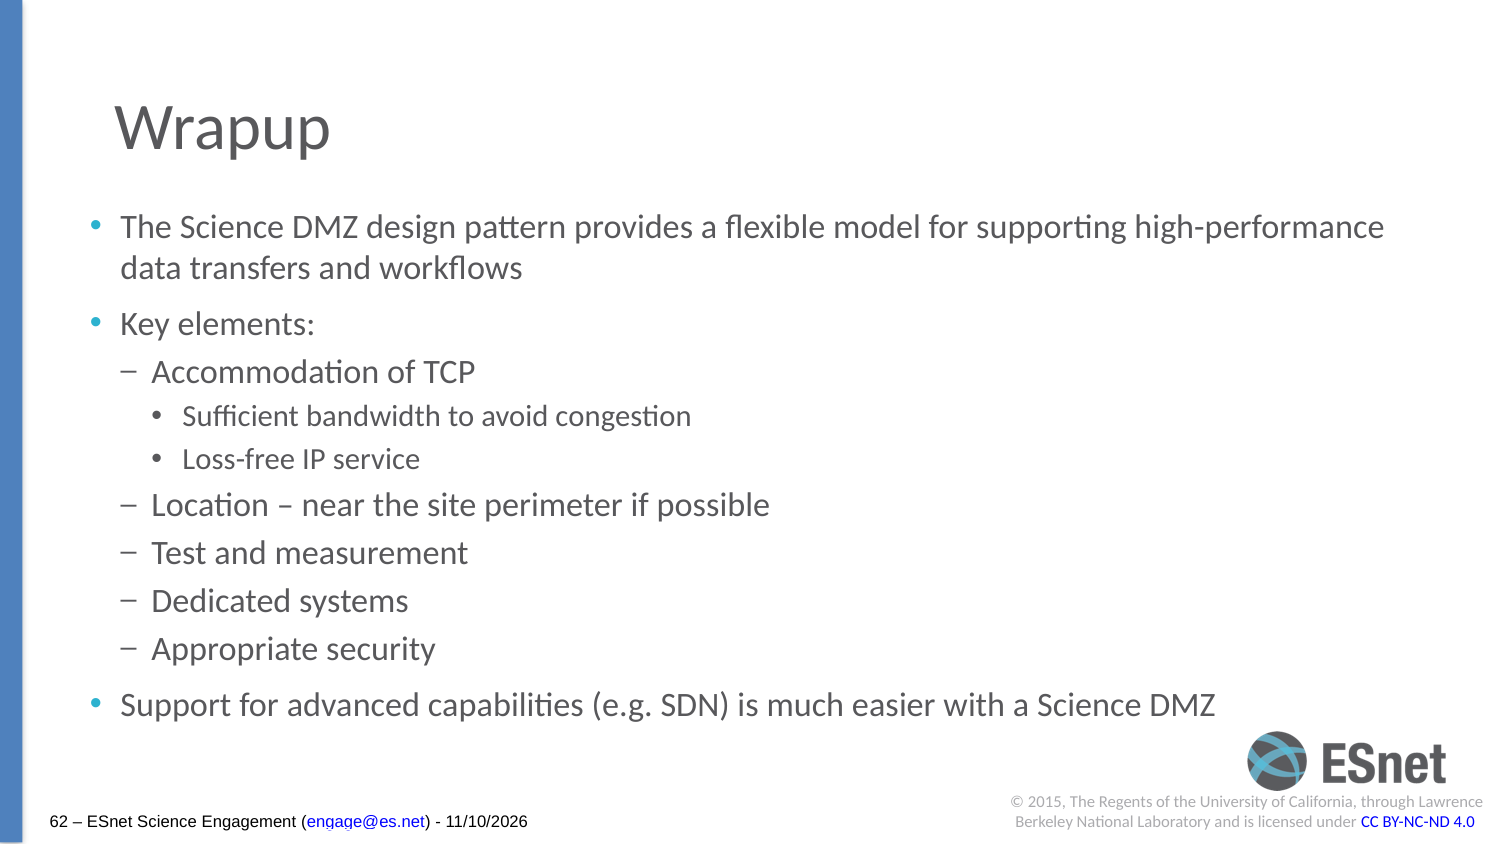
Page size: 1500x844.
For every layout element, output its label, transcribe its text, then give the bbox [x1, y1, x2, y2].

text_box The Science DMZ design pattern provides a flexible model for supporting high-performance data transfers and workflows Key elements: Accommodation of TCP Sufficient bandwidth to avoid congestion Loss-free IP service Location – near the site perimeter if possible Test and measurement Dedicated systems Appropriate security Support for advanced capabilities (e.g. SDN) is much easier with a Science DMZ [75, 196, 1425, 732]
text_box <number> – ESnet Science Engagement (engage@es.net) - 06/01/2018 [34, 810, 567, 833]
text_box © 2015, The Regents of the University of California, through Lawrence Berkeley National Laboratory and is licensed under CC BY-NC-ND 4.0 [994, 786, 1500, 838]
picture [1247, 731, 1446, 786]
text_box Wrapup [99, 52, 1265, 193]
